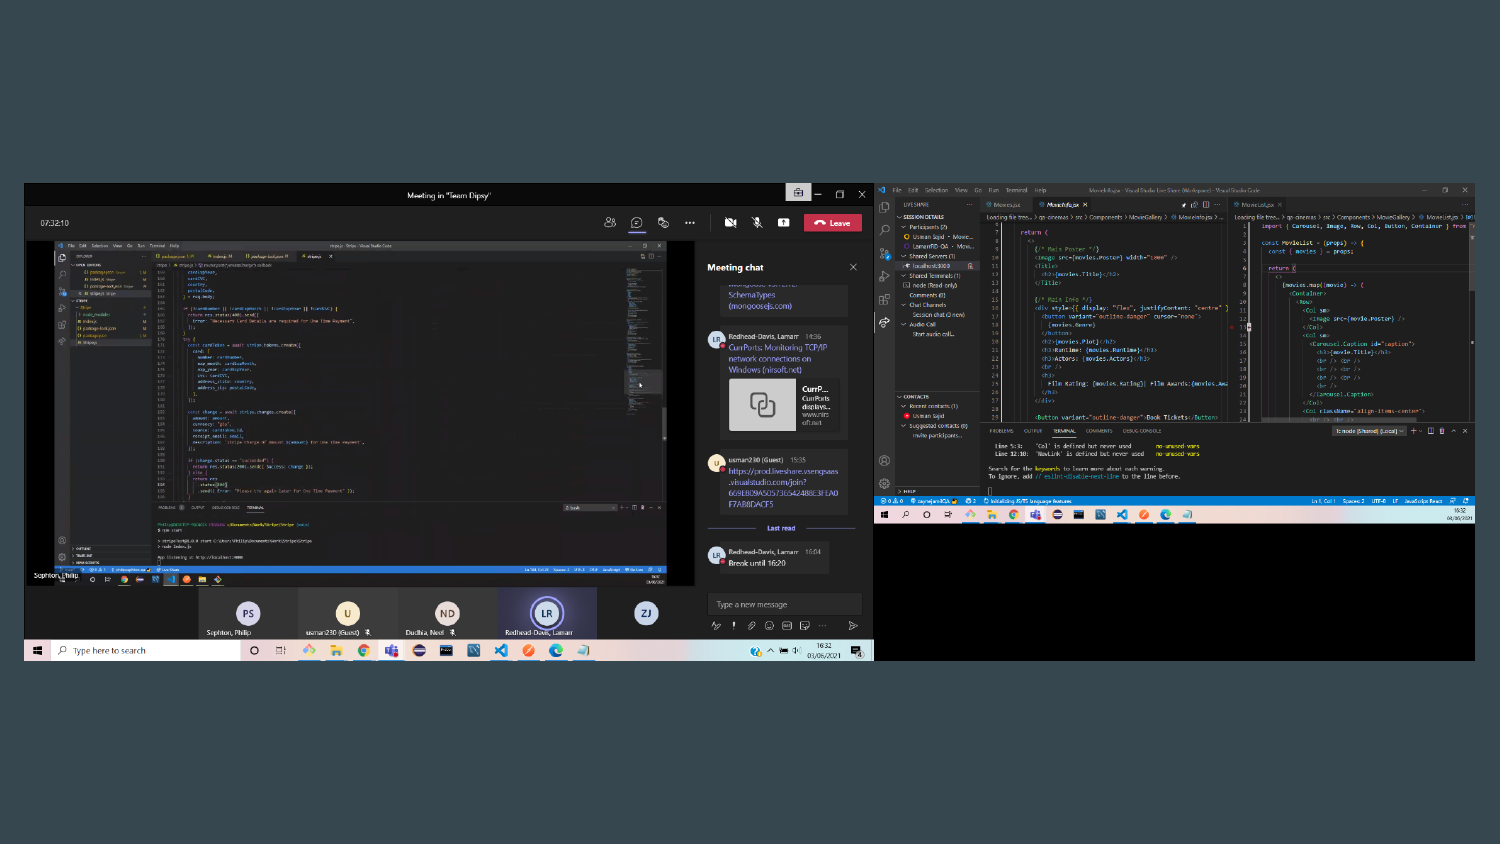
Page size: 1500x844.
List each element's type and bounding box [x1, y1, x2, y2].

picture [24, 182, 1476, 661]
